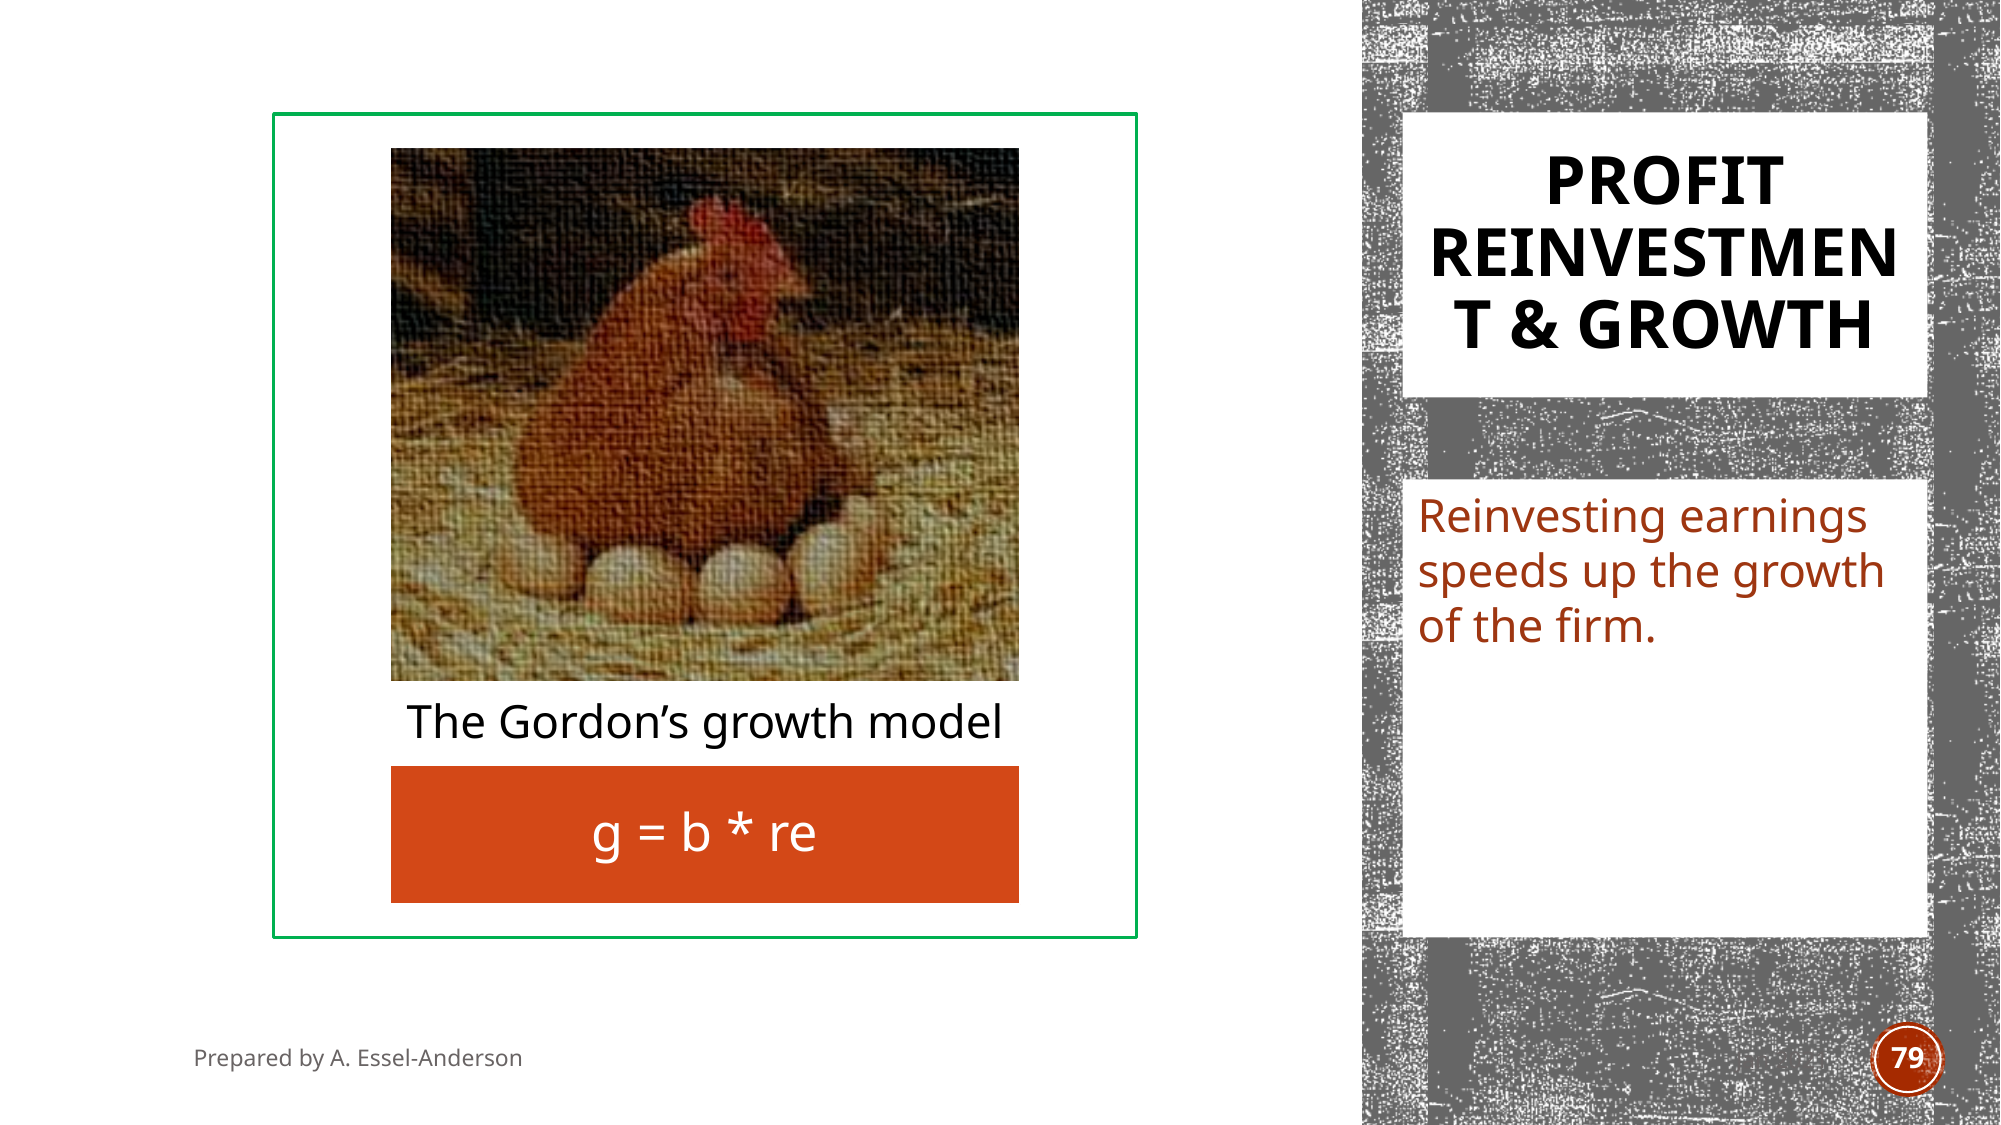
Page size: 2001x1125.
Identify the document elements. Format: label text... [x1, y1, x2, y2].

slide_number 48 [1362, 0, 2000, 1125]
slide_number 79 [1855, 1028, 1961, 1089]
title Profit Reinvestment & Growth [1402, 112, 1928, 398]
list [89, 117, 1321, 935]
footer Prepared by A. Essel-Anderson [178, 1028, 1217, 1089]
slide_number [1306, 1028, 1844, 1089]
list Reinvesting earnings speeds up the growth of the firm. [1402, 479, 1928, 938]
